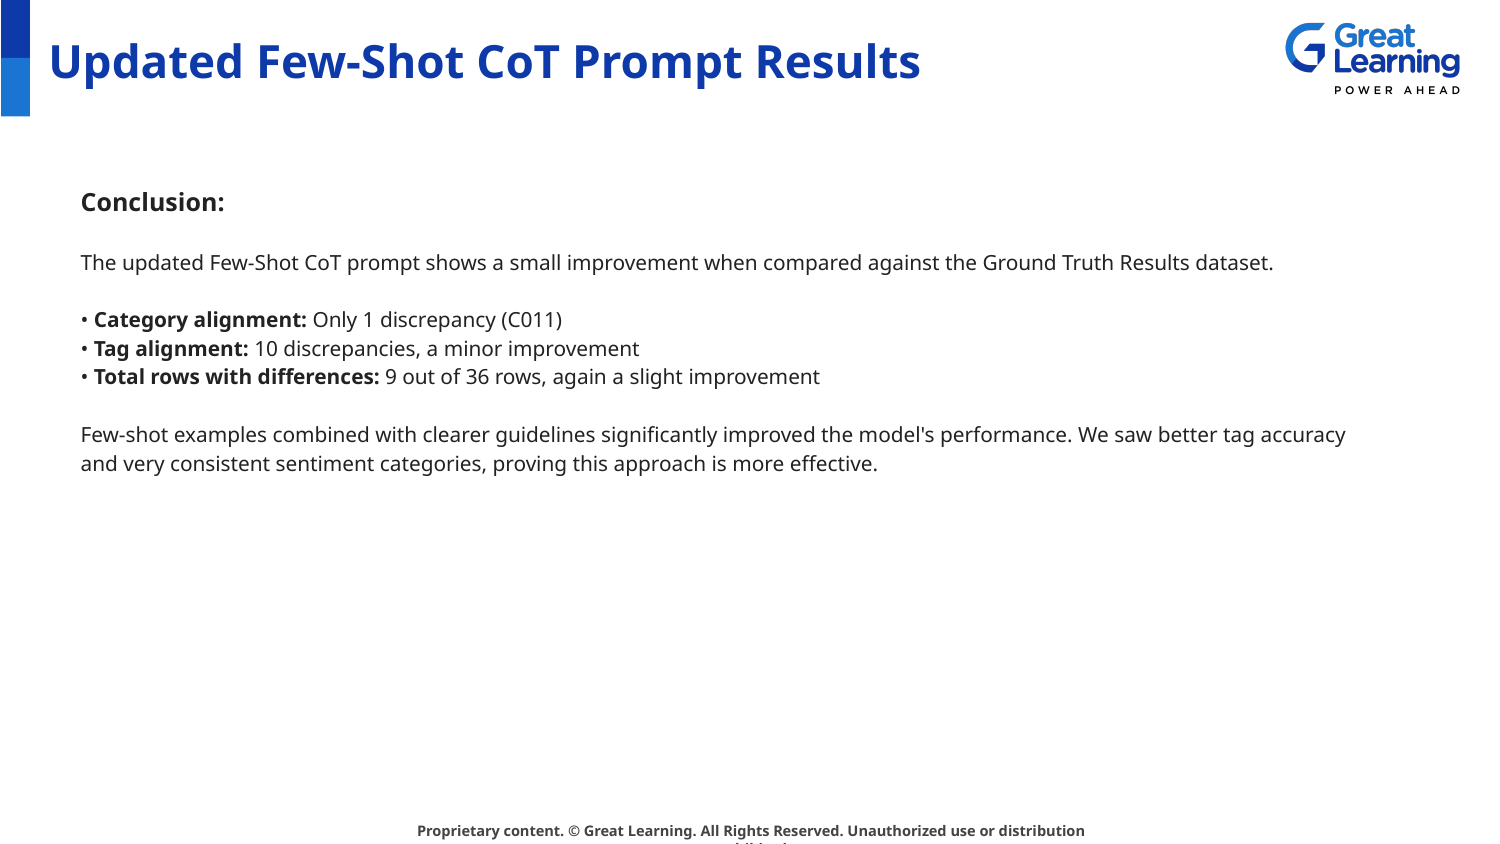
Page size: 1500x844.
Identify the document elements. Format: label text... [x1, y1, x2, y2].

picture [1258, 11, 1487, 106]
list Conclusion: The updated Few-Shot CoT prompt shows a small improvement when compared against the Ground Truth Results dataset. • Category alignment: Only 1 discrepancy (C011) • Tag alignment: 10 discrepancies, a minor improvement • Total rows with differences: 9 out of 36 rows, again a slight improvement Few-shot examples combined with clearer guidelines significantly improved the model's performance. We saw better tag accuracy and very consistent sentiment categories, proving this approach is more effective. [43, 167, 1402, 624]
title Updated Few-Shot CoT Prompt Results [33, 18, 1431, 113]
